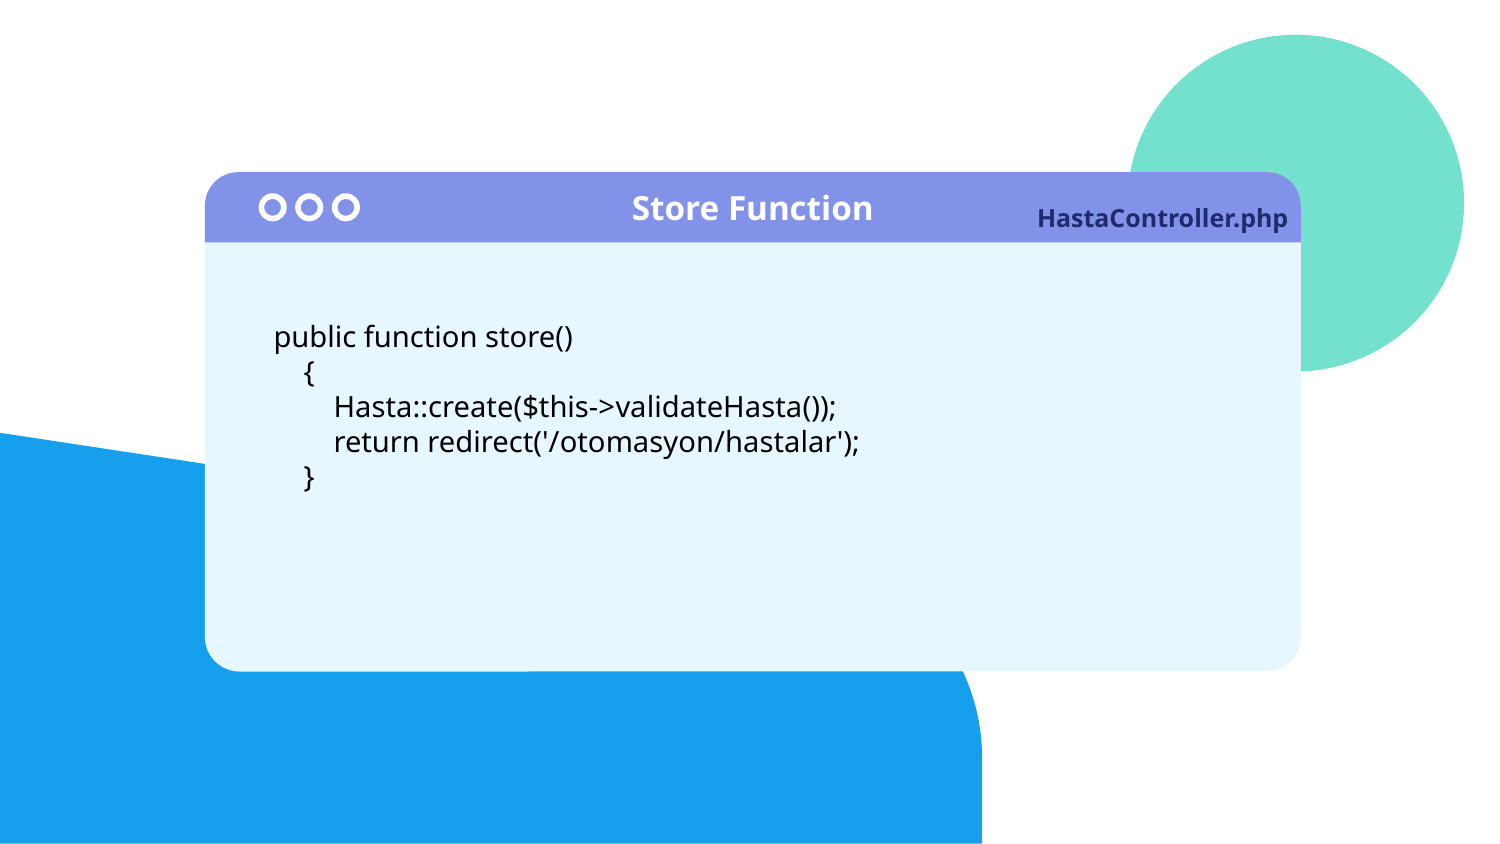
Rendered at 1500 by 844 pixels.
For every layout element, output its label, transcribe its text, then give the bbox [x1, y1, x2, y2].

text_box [258, 192, 361, 222]
text_box [944, 172, 1299, 243]
subtitle public function store() { Hasta::create($this->validateHasta()); return redirect('/otomasyon/hastalar'); } [258, 303, 1248, 644]
text_box Store Function [561, 172, 944, 243]
text_box [204, 172, 561, 243]
title HastaController.php [1011, 193, 1315, 243]
text_box [204, 243, 1301, 672]
